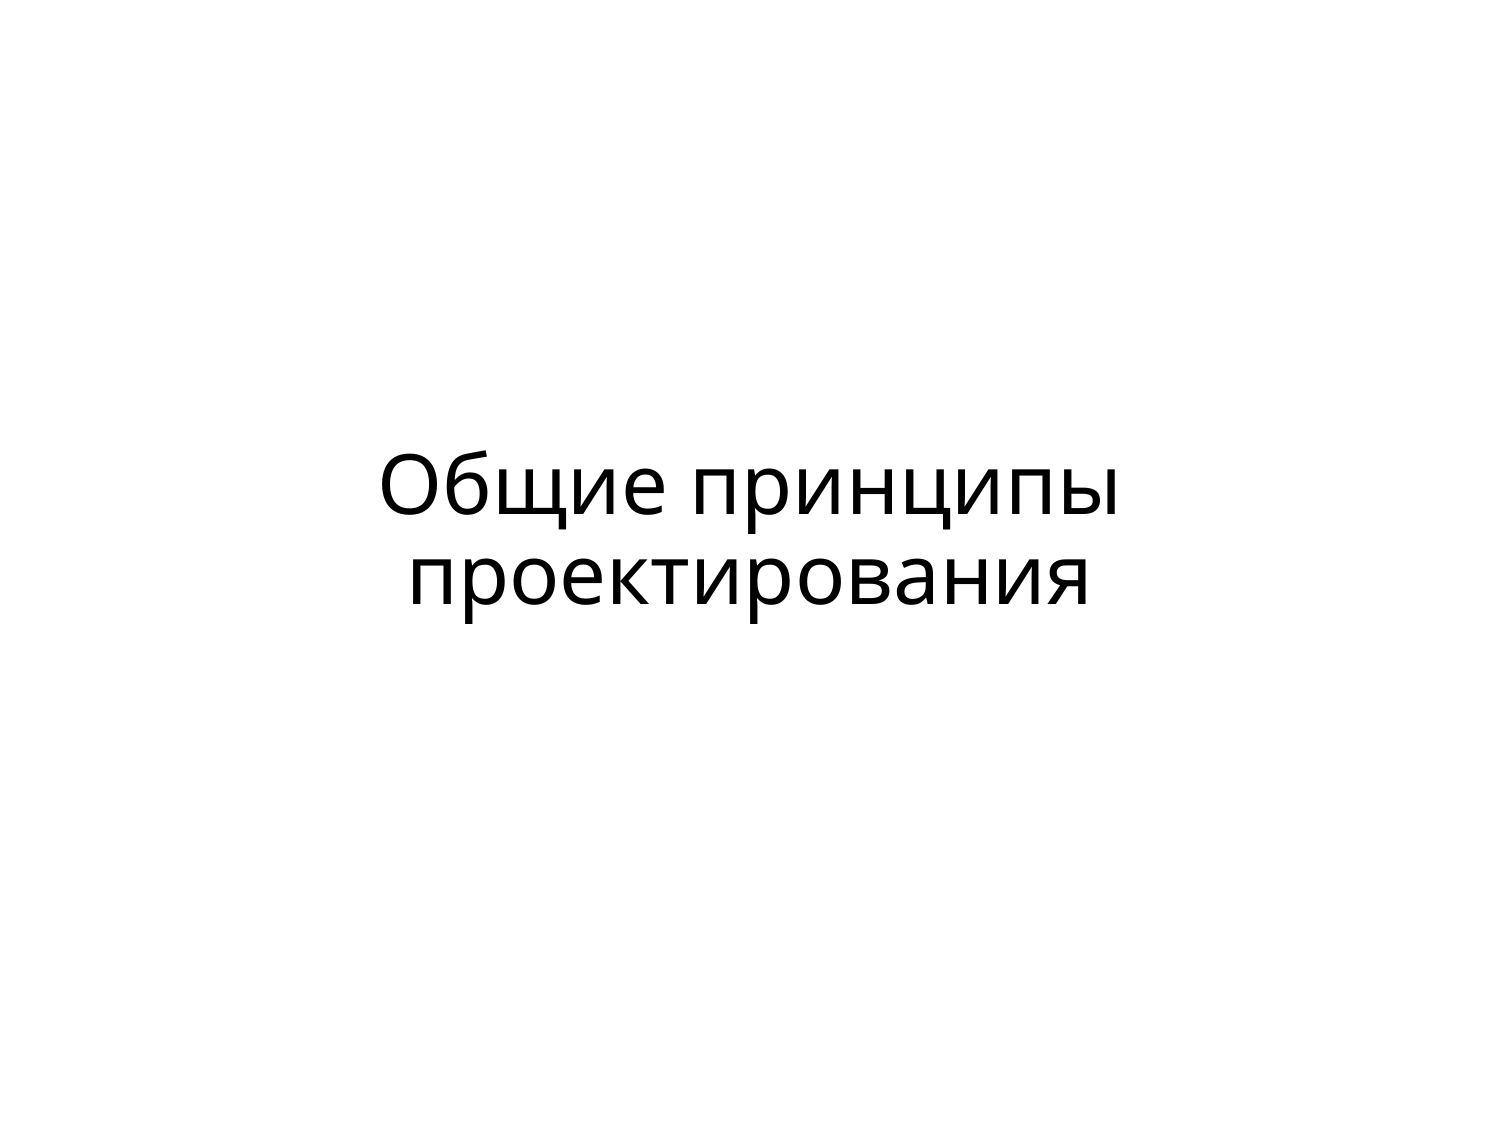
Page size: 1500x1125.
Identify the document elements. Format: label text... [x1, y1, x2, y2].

title Общие принципы проектирования [75, 474, 1425, 591]
